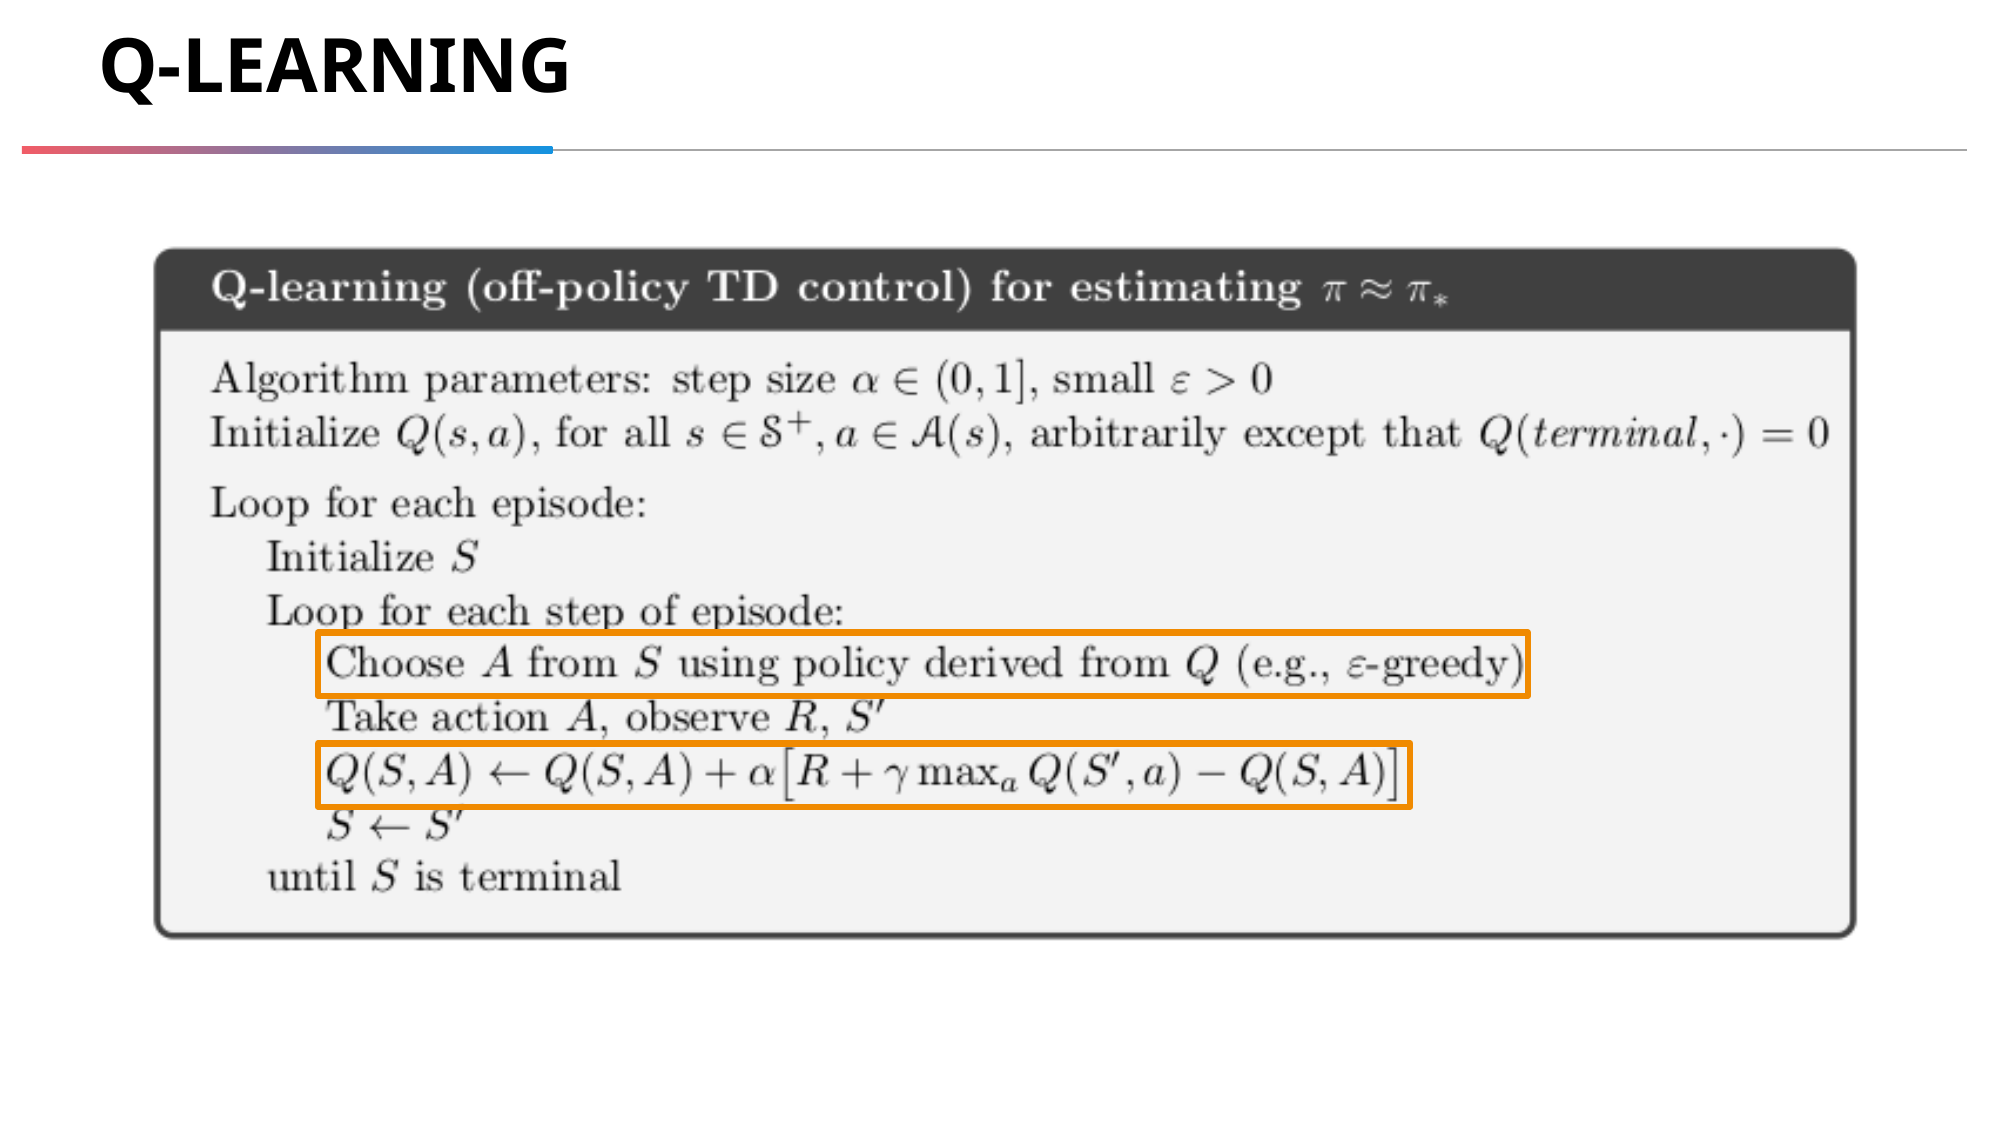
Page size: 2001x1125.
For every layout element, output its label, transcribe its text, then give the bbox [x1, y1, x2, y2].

title Q-Learning [86, 0, 1726, 146]
picture [112, 230, 1888, 979]
